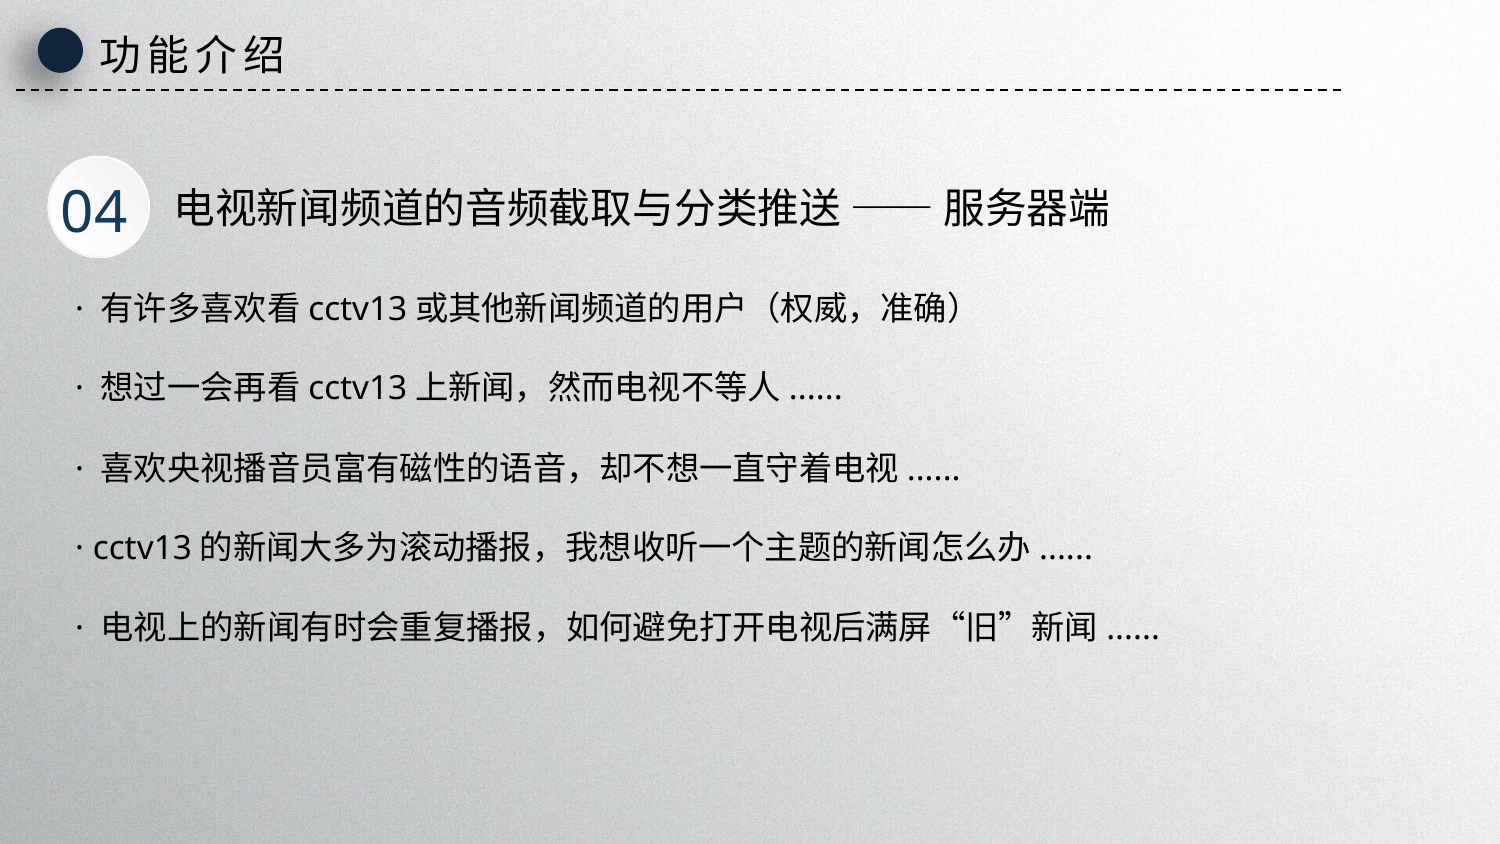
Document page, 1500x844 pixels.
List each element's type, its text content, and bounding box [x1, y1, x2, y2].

text_box 电视新闻频道的音频截取与分类推送 —— 服务器端 [158, 174, 1268, 239]
text_box 功能介绍 [84, 21, 301, 87]
text_box [35, 25, 84, 75]
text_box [47, 155, 151, 259]
picture [0, 0, 1500, 844]
text_box · 有许多喜欢看cctv13或其他新闻频道的用户（权威，准确） · 想过一会再看cctv13上新闻，然而电视不等人...... · 喜欢央视播音员富有磁性的语音，却不想一直守着电视...... · cctv13的新闻大多为滚动播报，我想收听一个主题的新闻怎么办...... · 电视上的新闻有时会重复播报，如何避免打开电视后满屏“旧”新闻...... [60, 239, 1395, 654]
